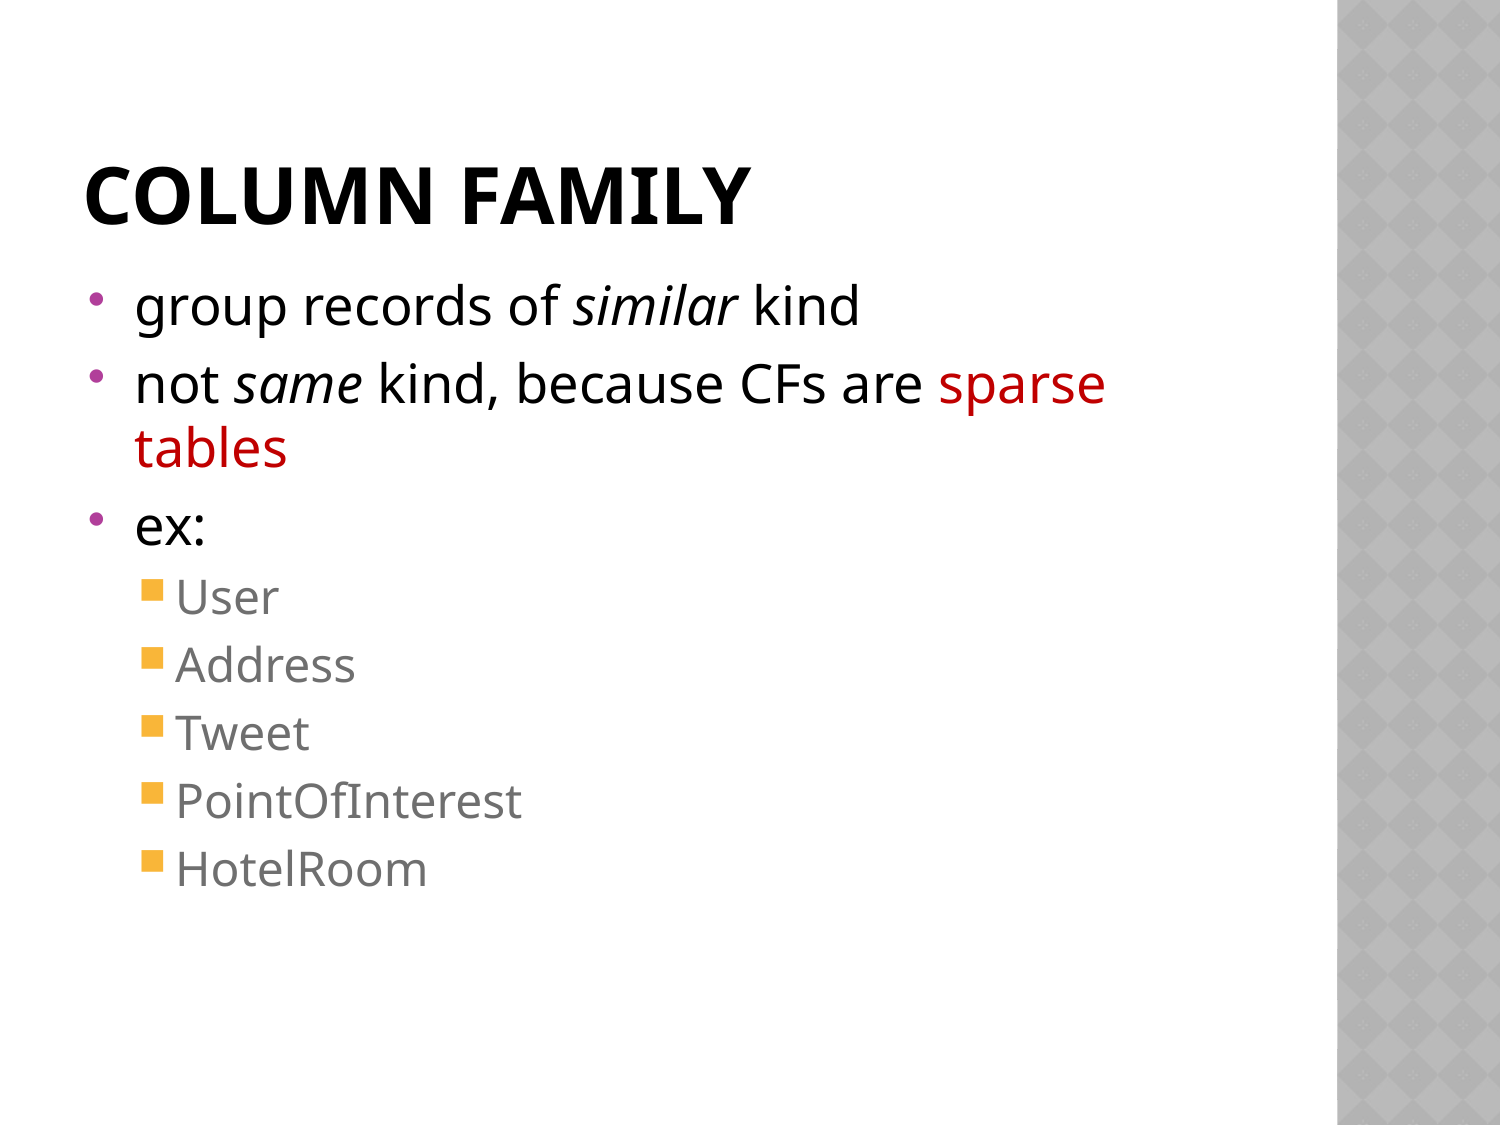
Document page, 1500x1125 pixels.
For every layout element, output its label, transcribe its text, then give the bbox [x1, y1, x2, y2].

title column family [75, 52, 1263, 240]
list group records of similar kind not same kind, because CFs are sparse tables ex: User Address Tweet PointOfInterest HotelRoom [75, 264, 1263, 1059]
